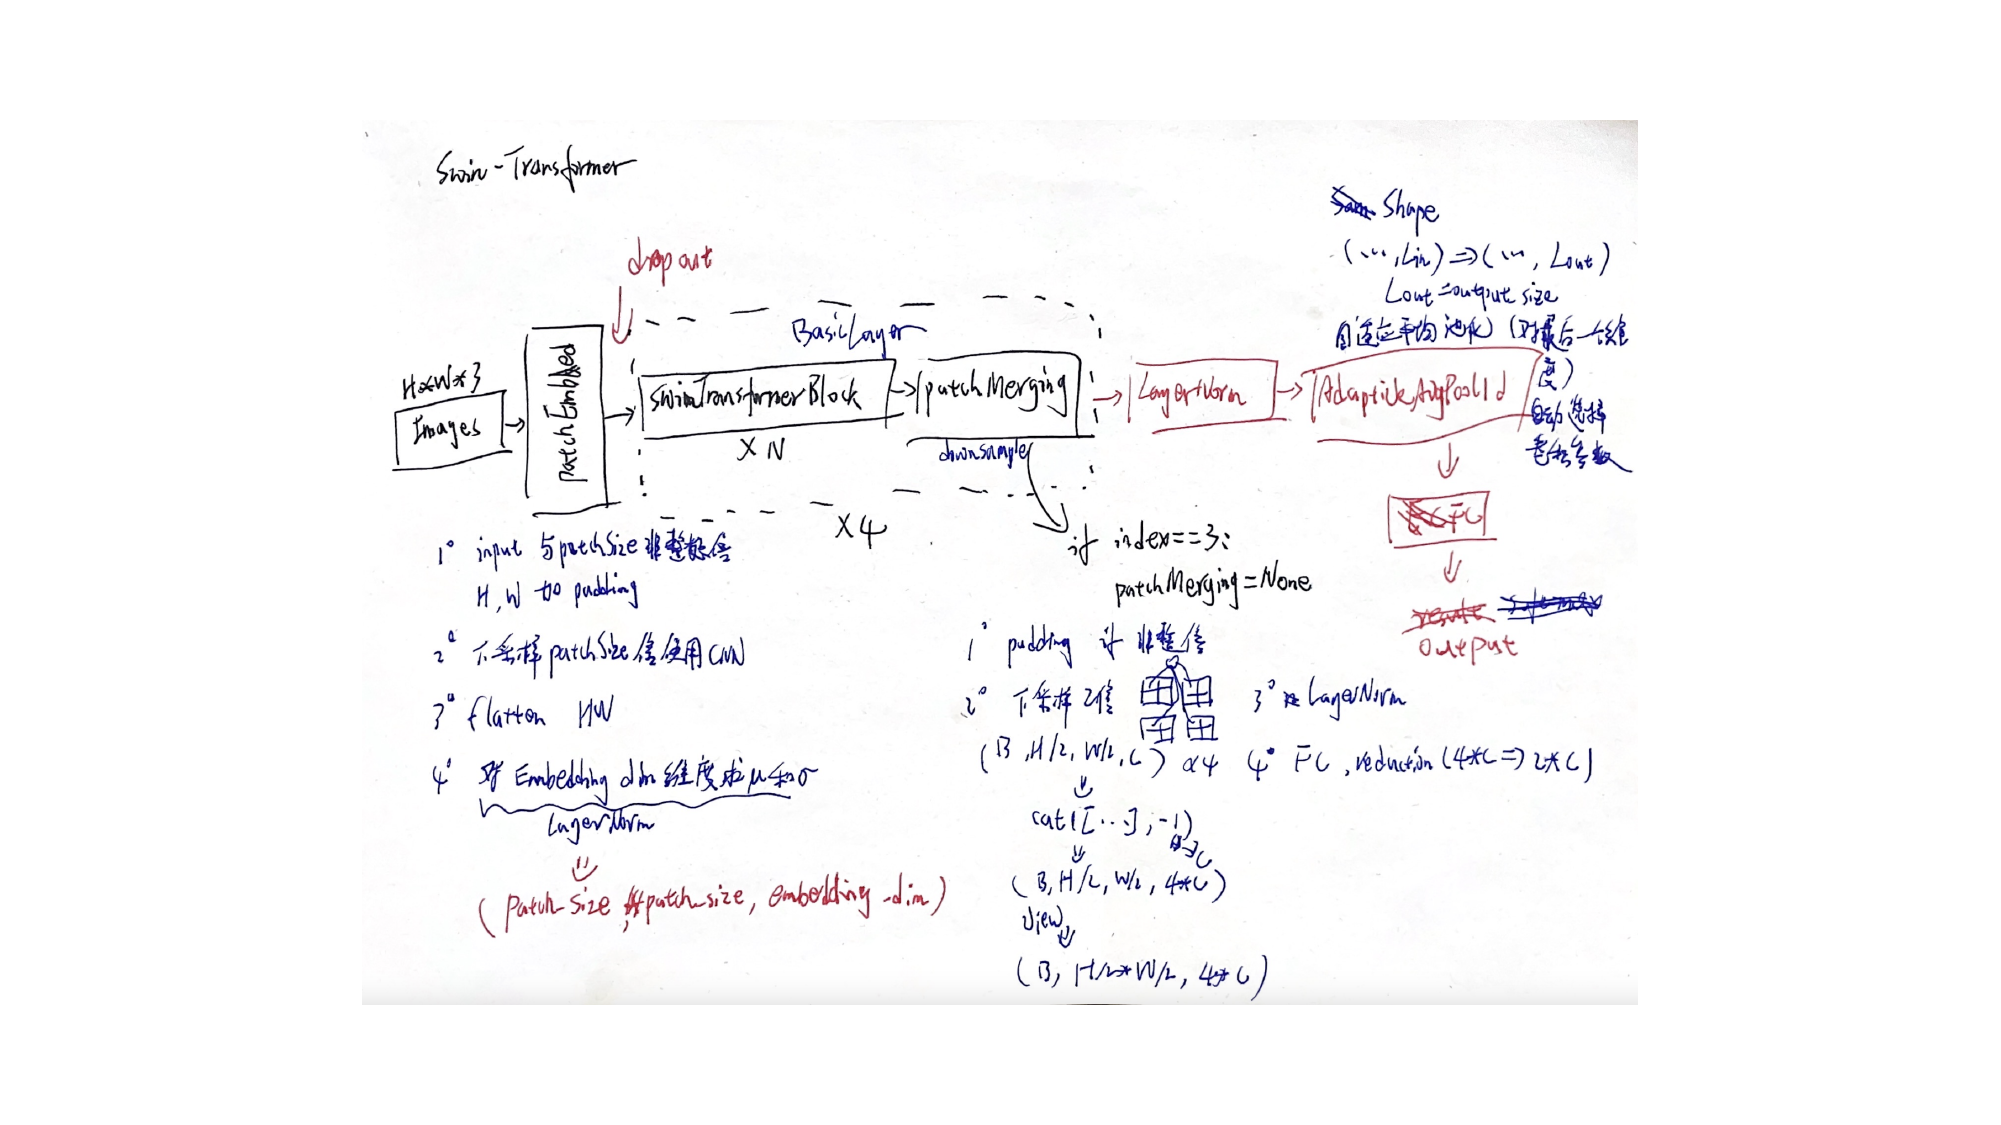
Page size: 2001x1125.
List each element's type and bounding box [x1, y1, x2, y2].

picture [362, 120, 1638, 1005]
